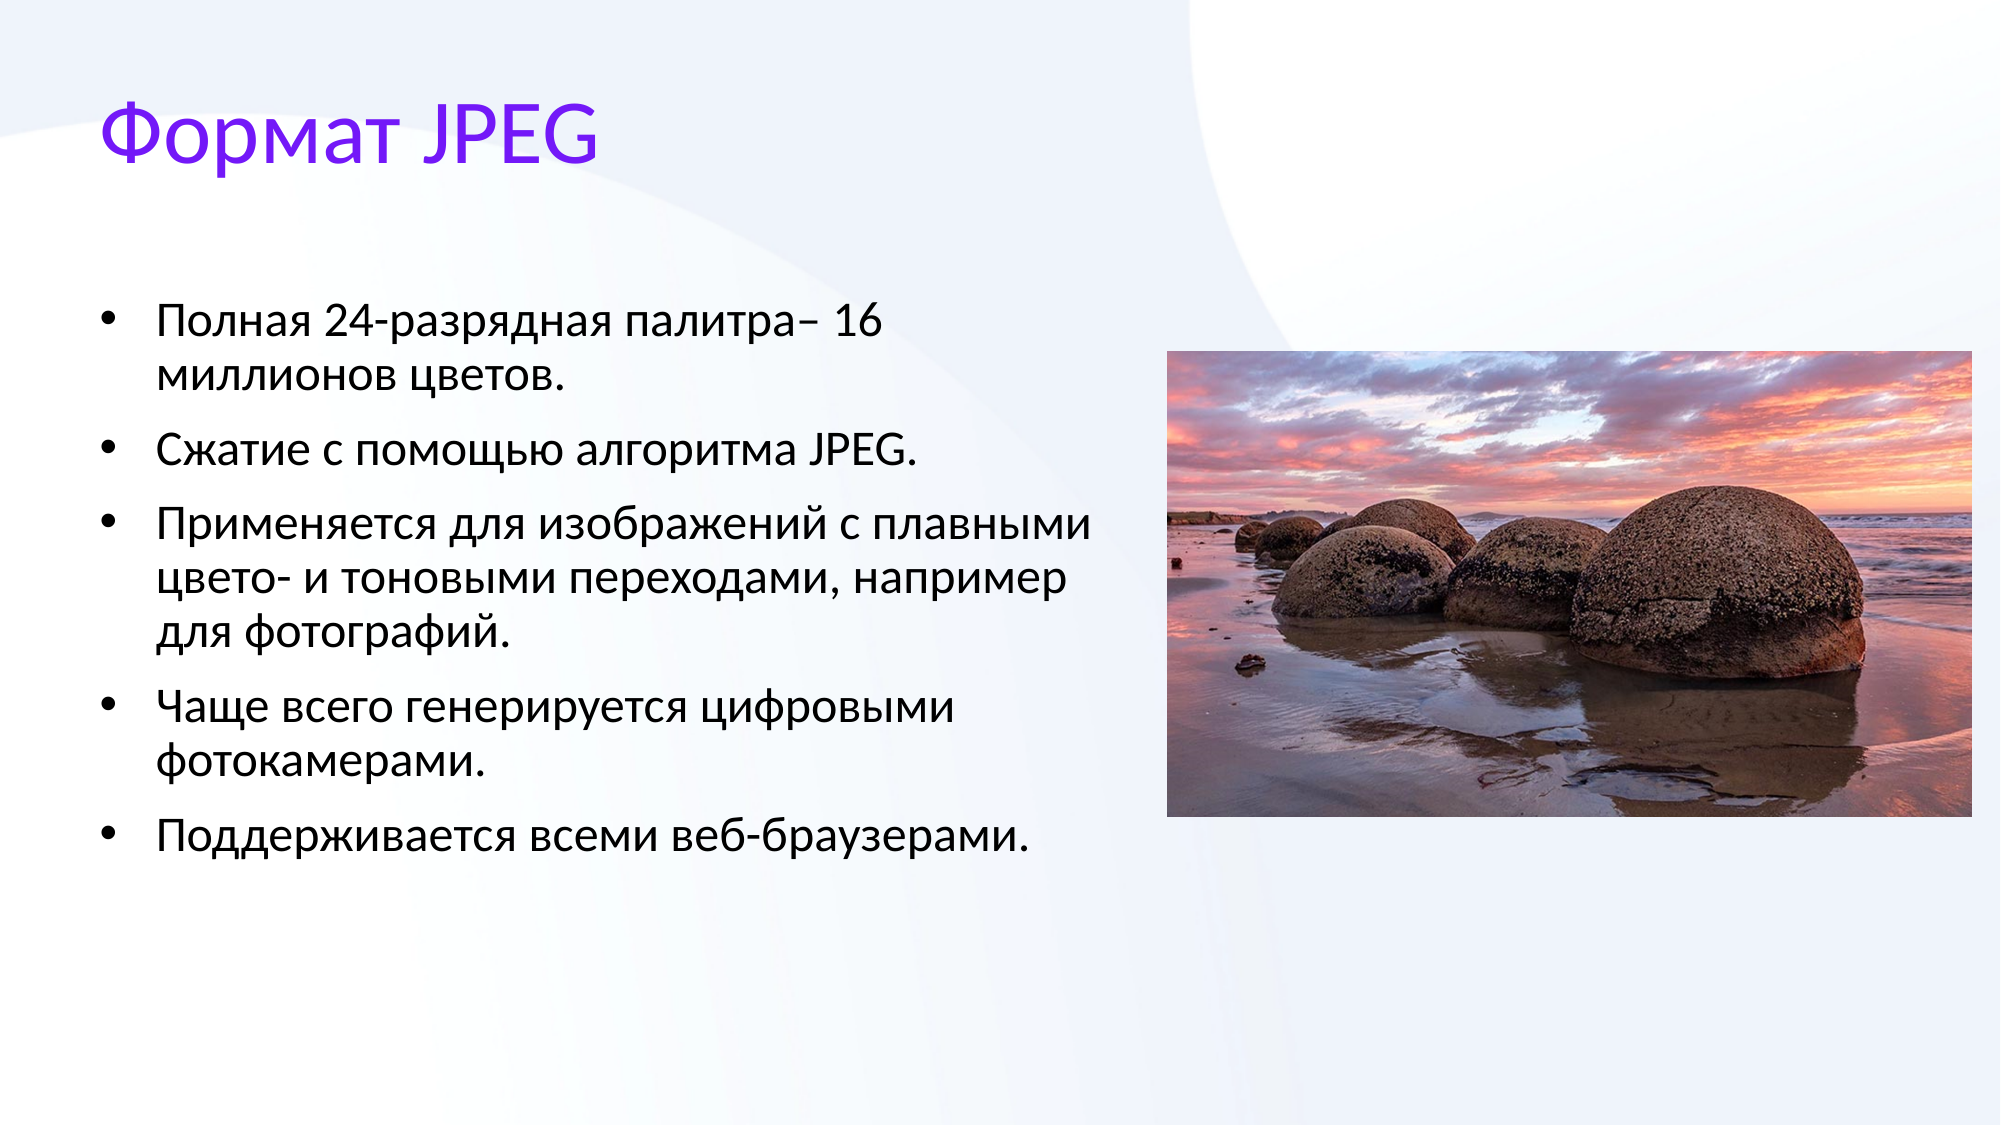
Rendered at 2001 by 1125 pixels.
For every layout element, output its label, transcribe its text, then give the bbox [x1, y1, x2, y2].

title Формат JPEG [84, 24, 1922, 243]
list Полная 24-разрядная палитра– 16 миллионов цветов. Сжатие с помощью алгоритма JPEG. Применяется для изображений с плавными цвето- и тоновыми переходами, например для фотографий. Чаще всего генерируется цифровыми фотокамерами. Поддерживается всеми веб-браузерами. [84, 285, 1133, 1041]
picture [0, 0, 2001, 1125]
